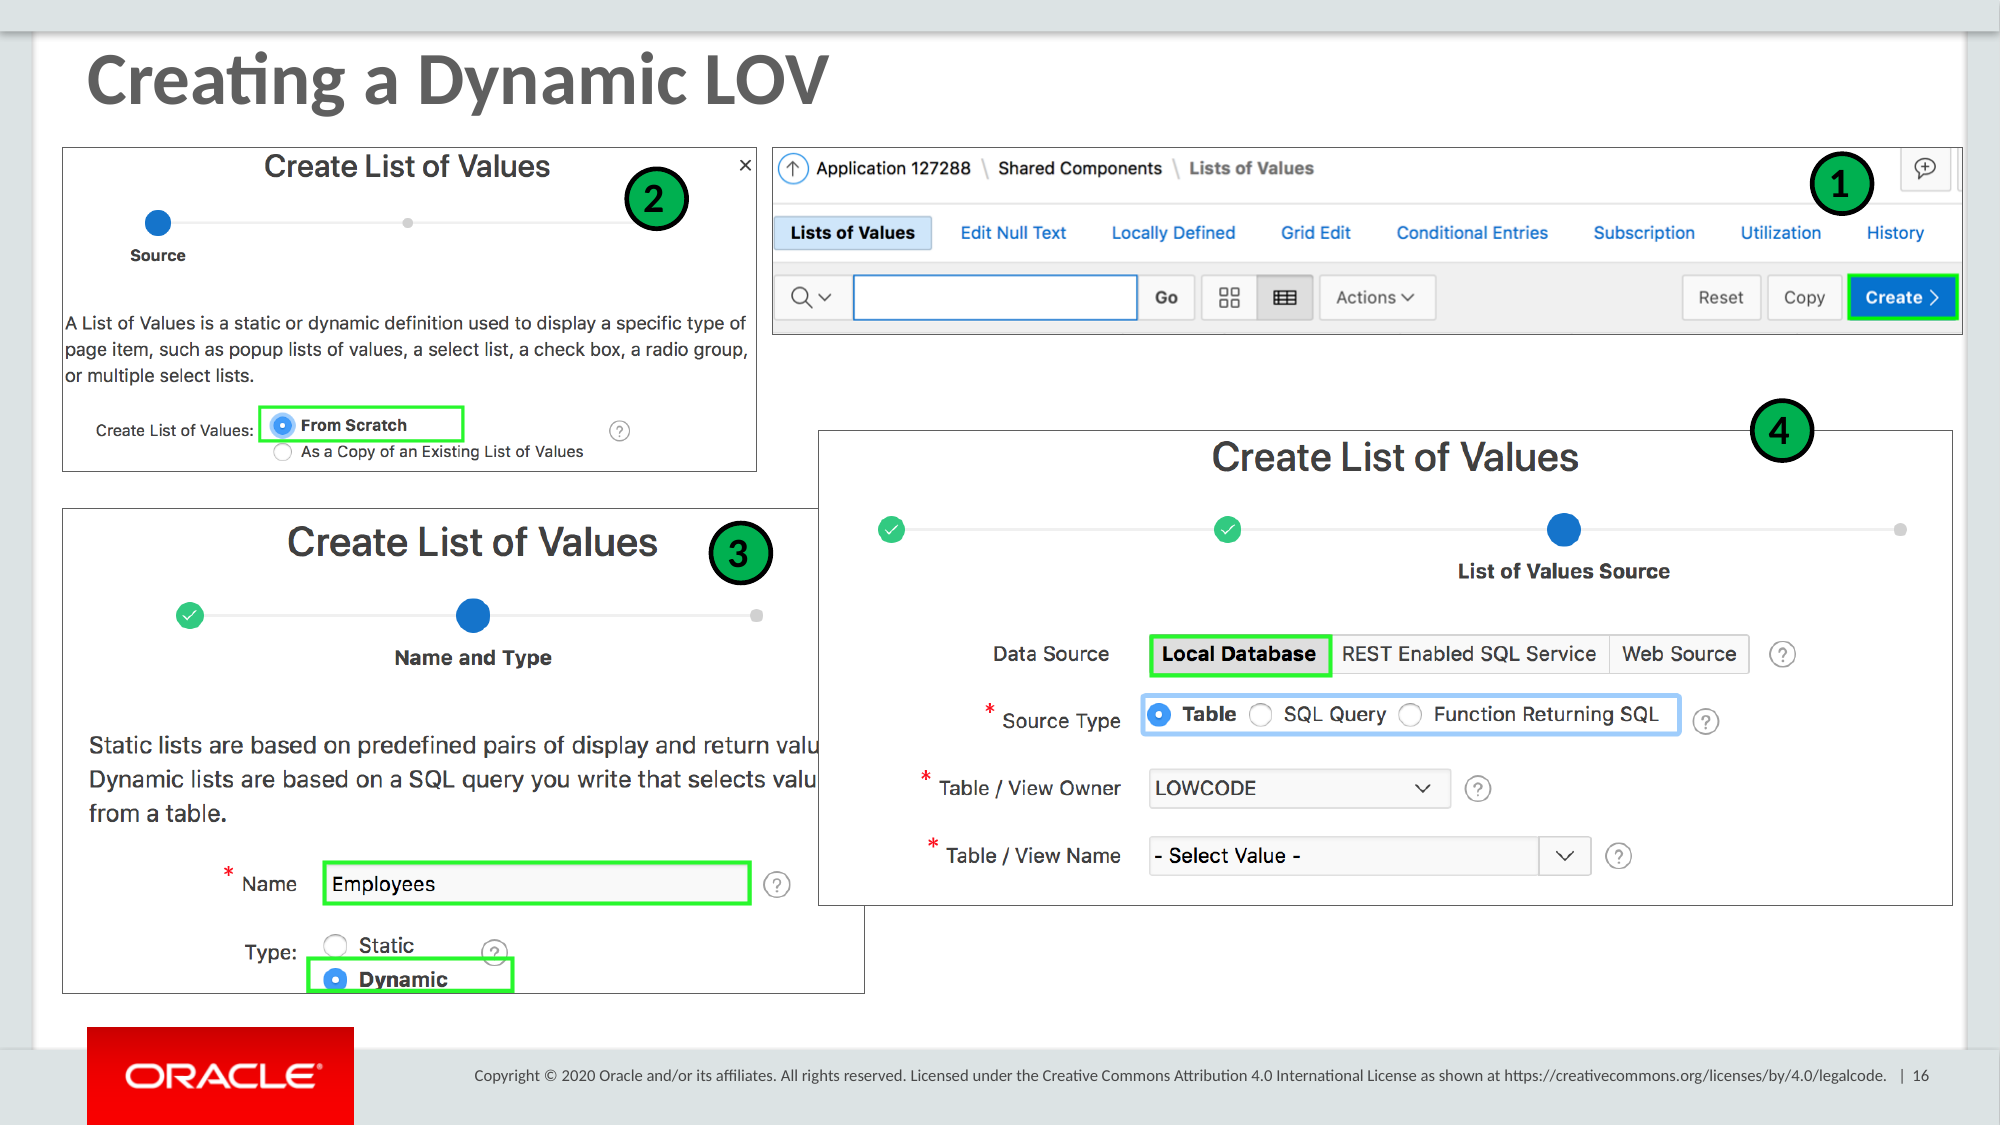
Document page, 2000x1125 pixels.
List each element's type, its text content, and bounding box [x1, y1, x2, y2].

picture [62, 430, 1953, 994]
picture [772, 147, 1963, 335]
text_box 4 [1752, 400, 1812, 428]
title Creating a Dynamic LOV [87, 33, 1913, 119]
picture [87, 1027, 354, 1125]
picture [62, 147, 758, 472]
